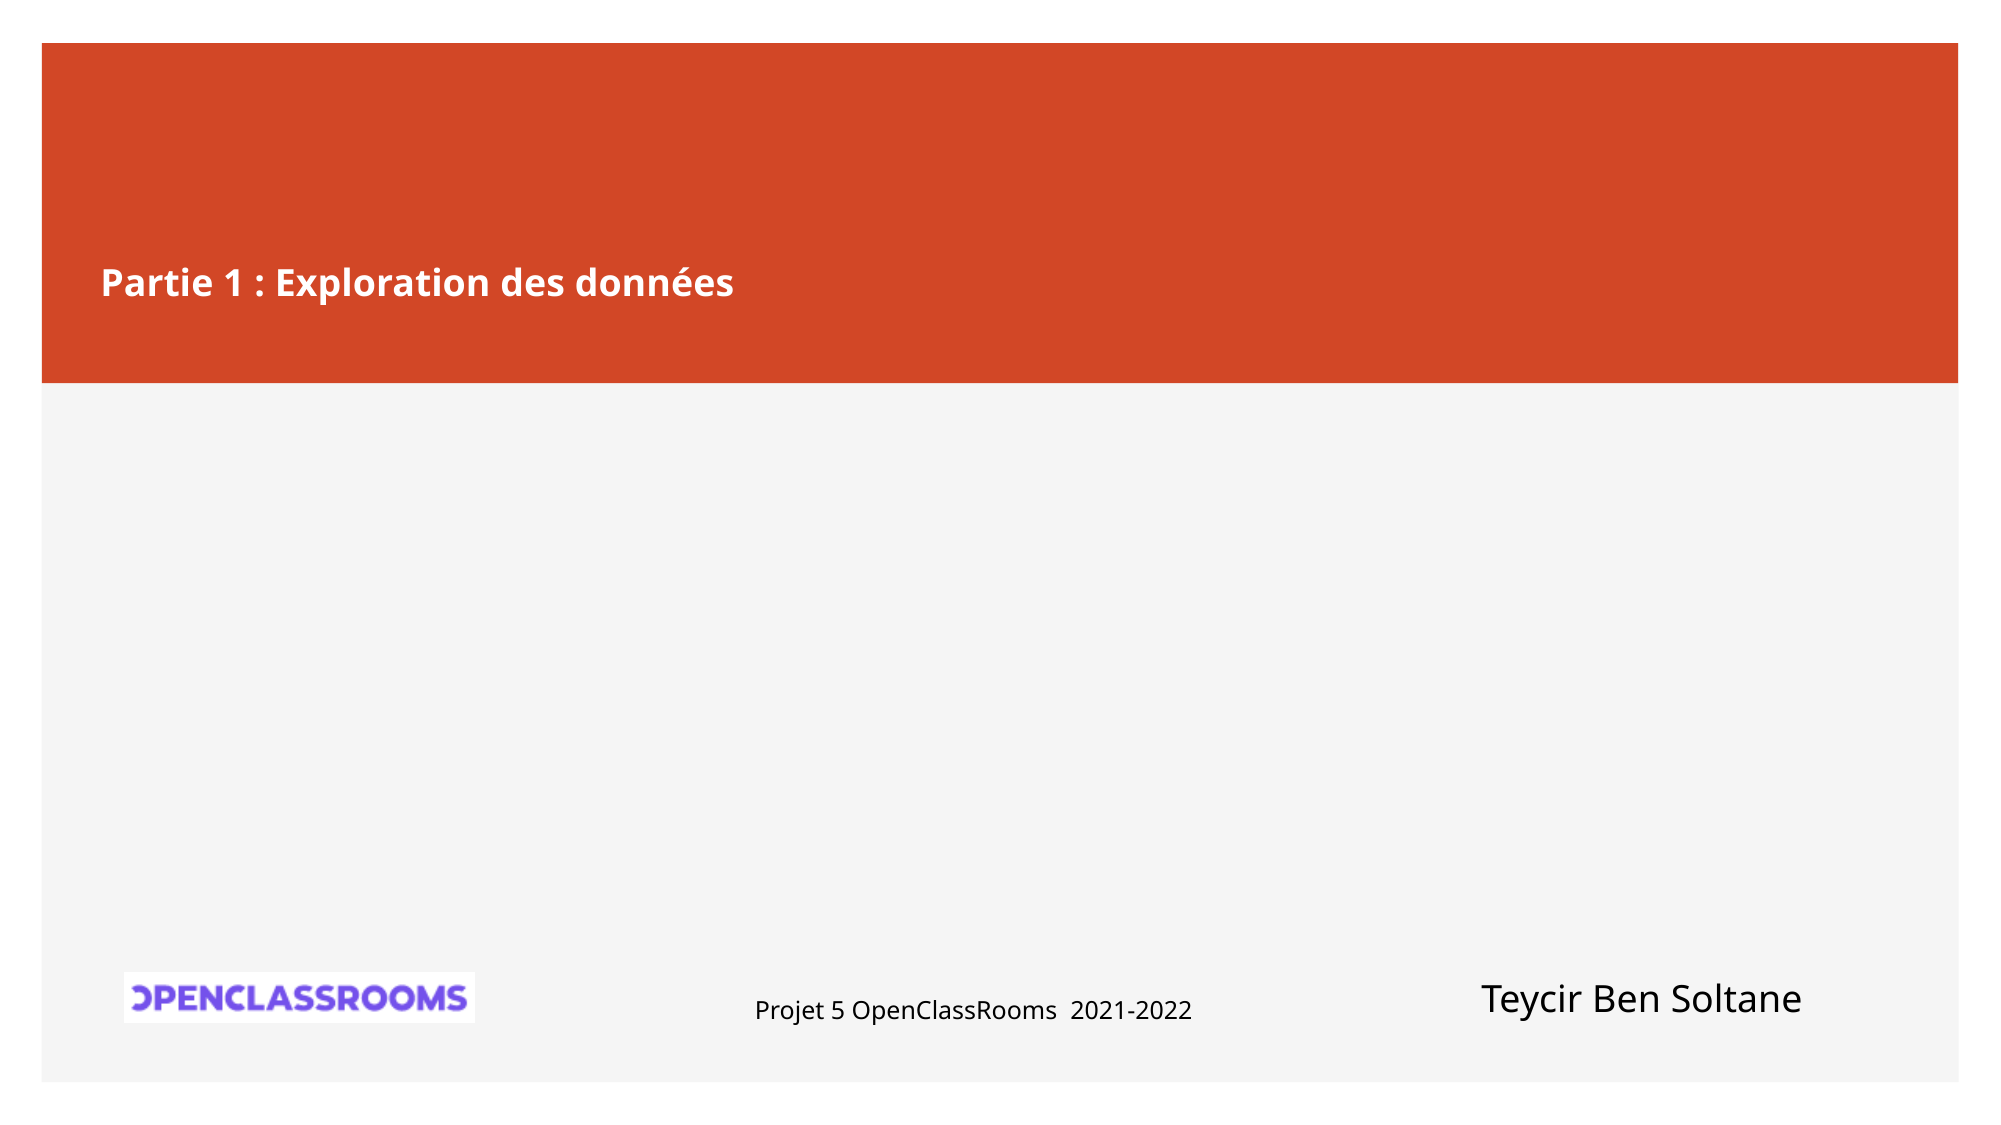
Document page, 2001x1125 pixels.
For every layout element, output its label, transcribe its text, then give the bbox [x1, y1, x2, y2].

picture [124, 972, 475, 1023]
text_box Projet 5 OpenClassRooms 2021-2022 [739, 972, 2000, 1125]
title Partie 1 : Exploration des données [85, 251, 1214, 357]
text_box Teycir Ben Soltane [1466, 967, 2000, 1027]
